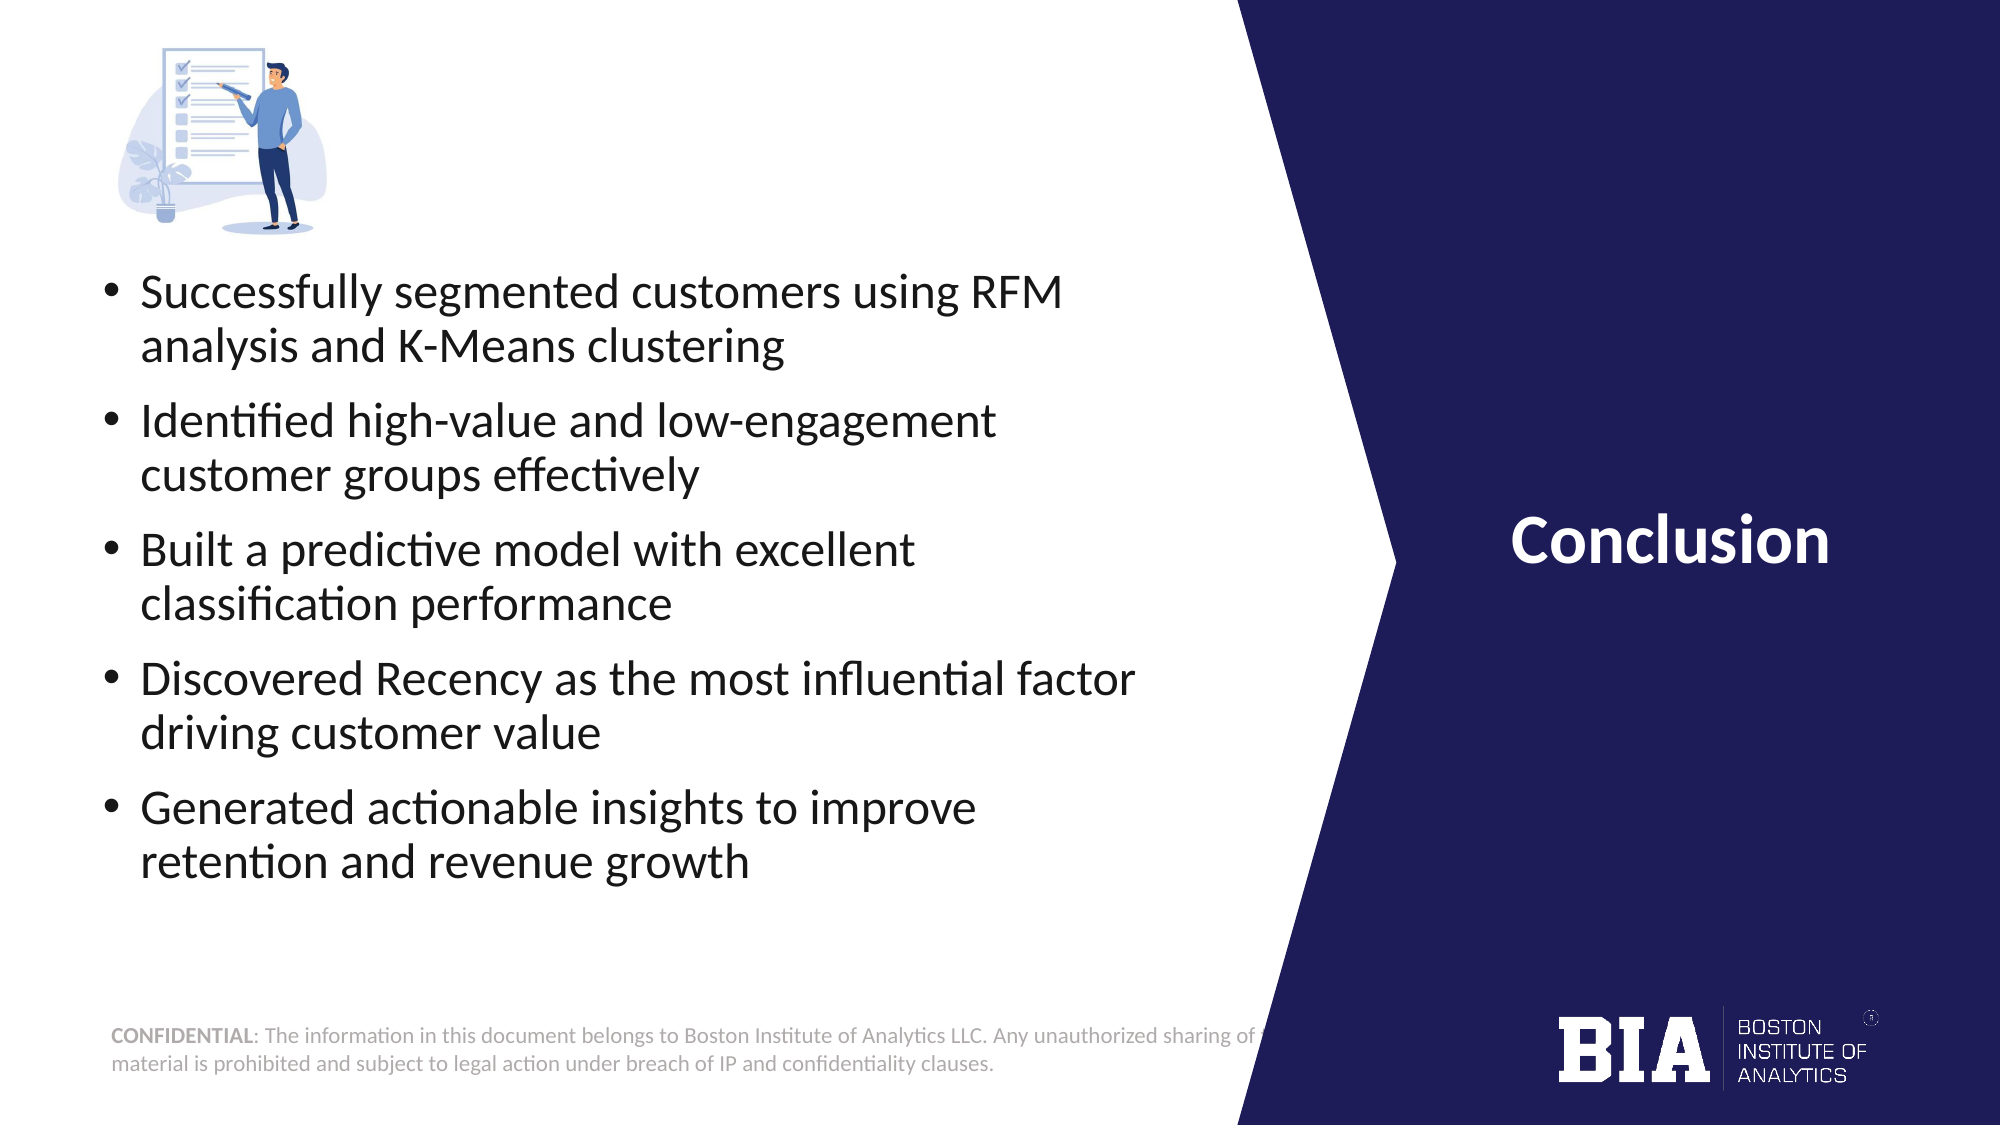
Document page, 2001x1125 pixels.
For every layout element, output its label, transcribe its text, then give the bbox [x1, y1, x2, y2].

picture [1559, 1003, 1881, 1093]
list Successfully segmented customers using RFM analysis and K-Means clustering Identified high-value and low-engagement customer groups effectively Built a predictive model with excellent classification performance Discovered Recency as the most influential factor driving customer value Generated actionable insights to improve retention and revenue growth [87, 258, 1185, 980]
title Conclusion [1511, 490, 2000, 592]
picture [29, 12, 415, 270]
